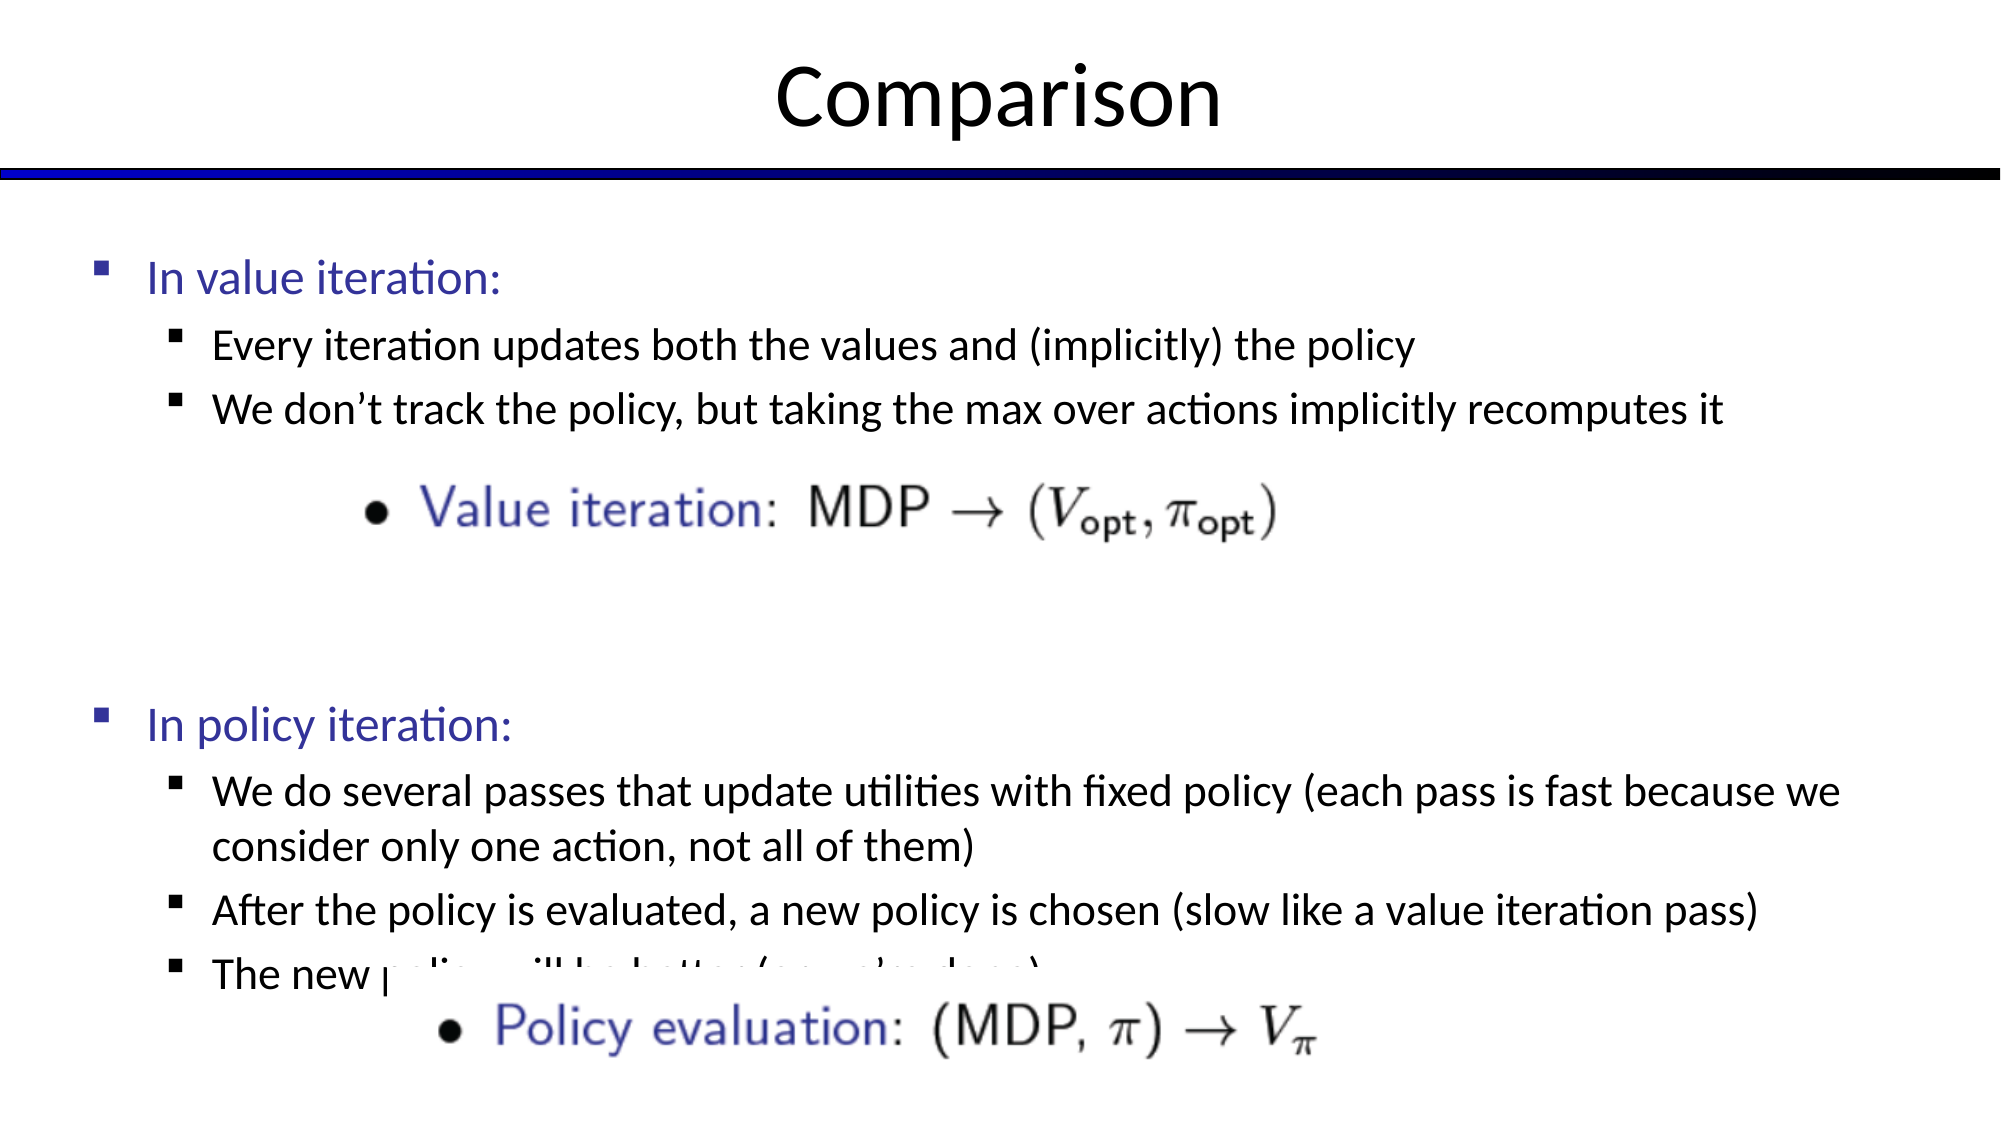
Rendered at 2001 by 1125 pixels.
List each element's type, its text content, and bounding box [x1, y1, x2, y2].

list In value iteration: Every iteration updates both the values and (implicitly) the policy We don’t track the policy, but taking the max over actions implicitly recomputes it In policy iteration: We do several passes that update utilities with fixed policy (each pass is fast because we consider only one action, not all of them) After the policy is evaluated, a new policy is chosen (slow like a value iteration pass) The new policy will be better (or we’re done) [74, 237, 1913, 1101]
title Comparison [0, 0, 2000, 184]
picture [387, 966, 1369, 1101]
picture [337, 437, 1307, 569]
